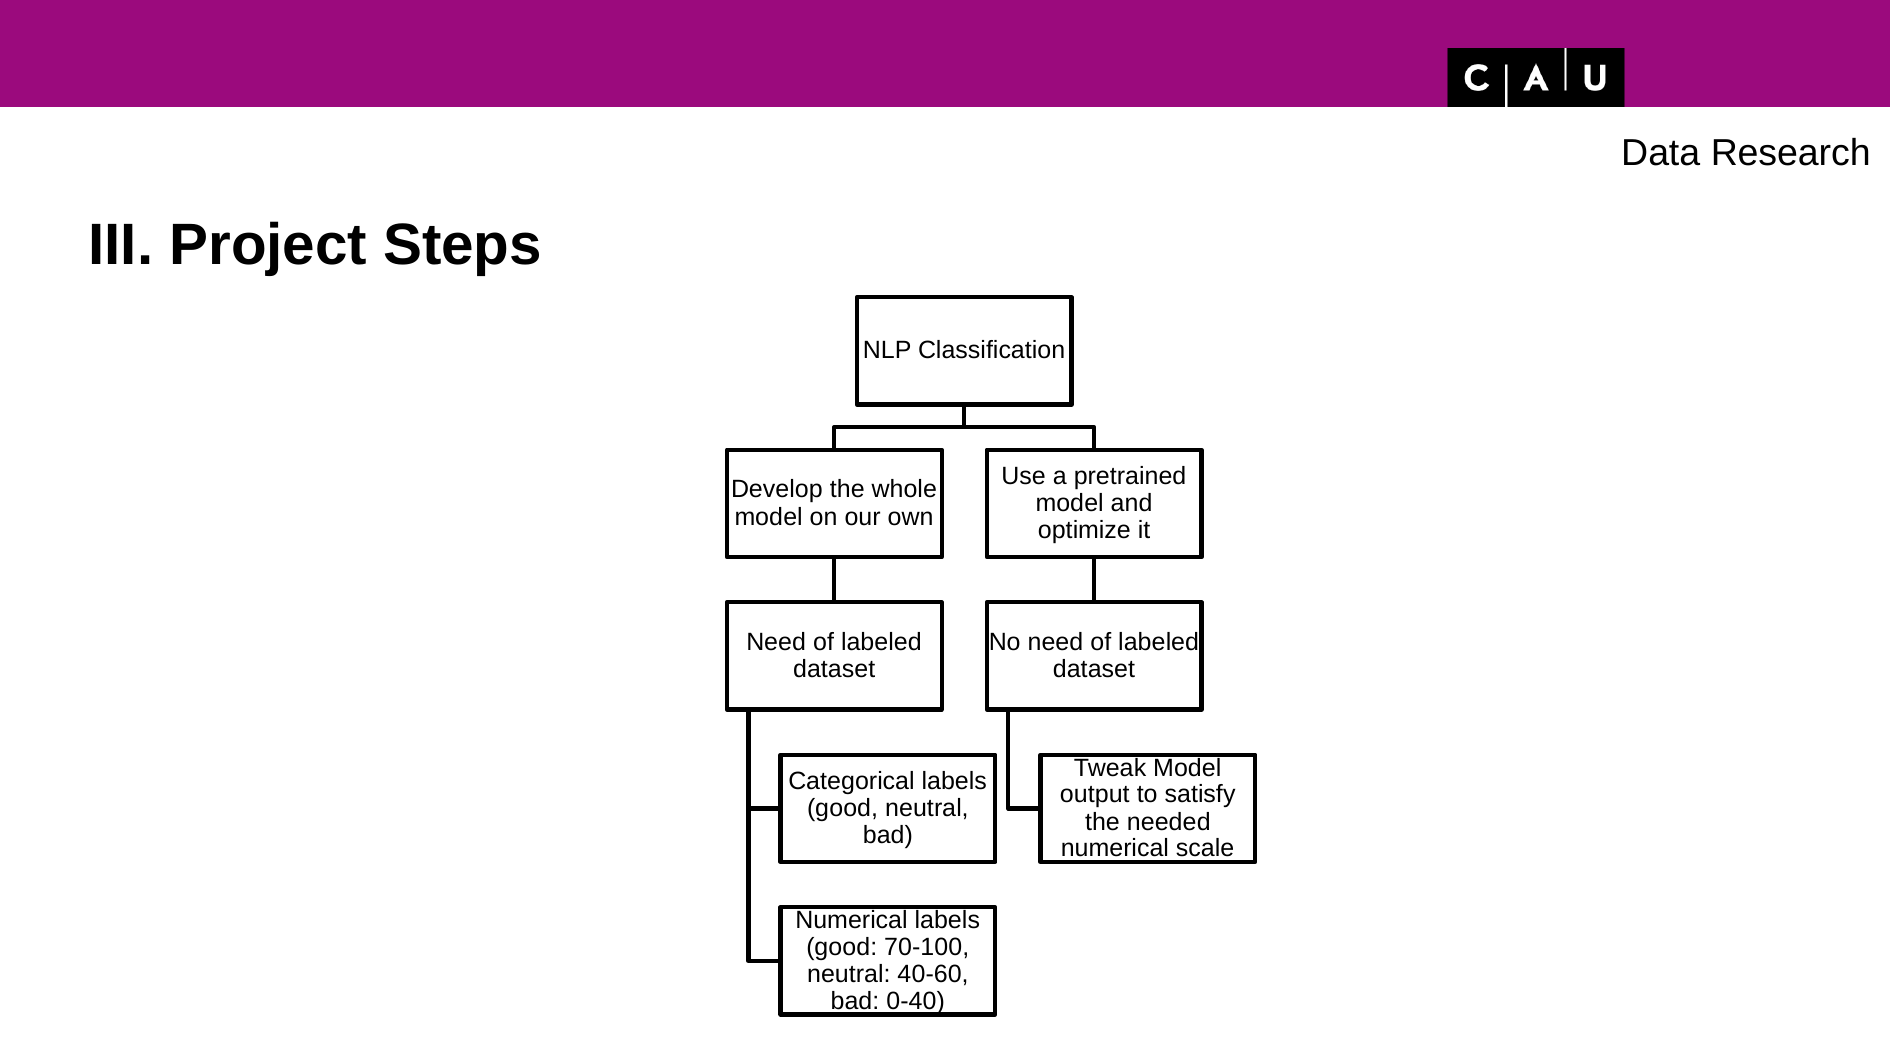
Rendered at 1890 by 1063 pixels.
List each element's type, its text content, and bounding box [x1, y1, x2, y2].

picture [0, 0, 1890, 107]
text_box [348, 296, 1634, 1016]
text_box Data Research [1600, 113, 1890, 187]
text_box III. Project Steps [88, 206, 1743, 313]
